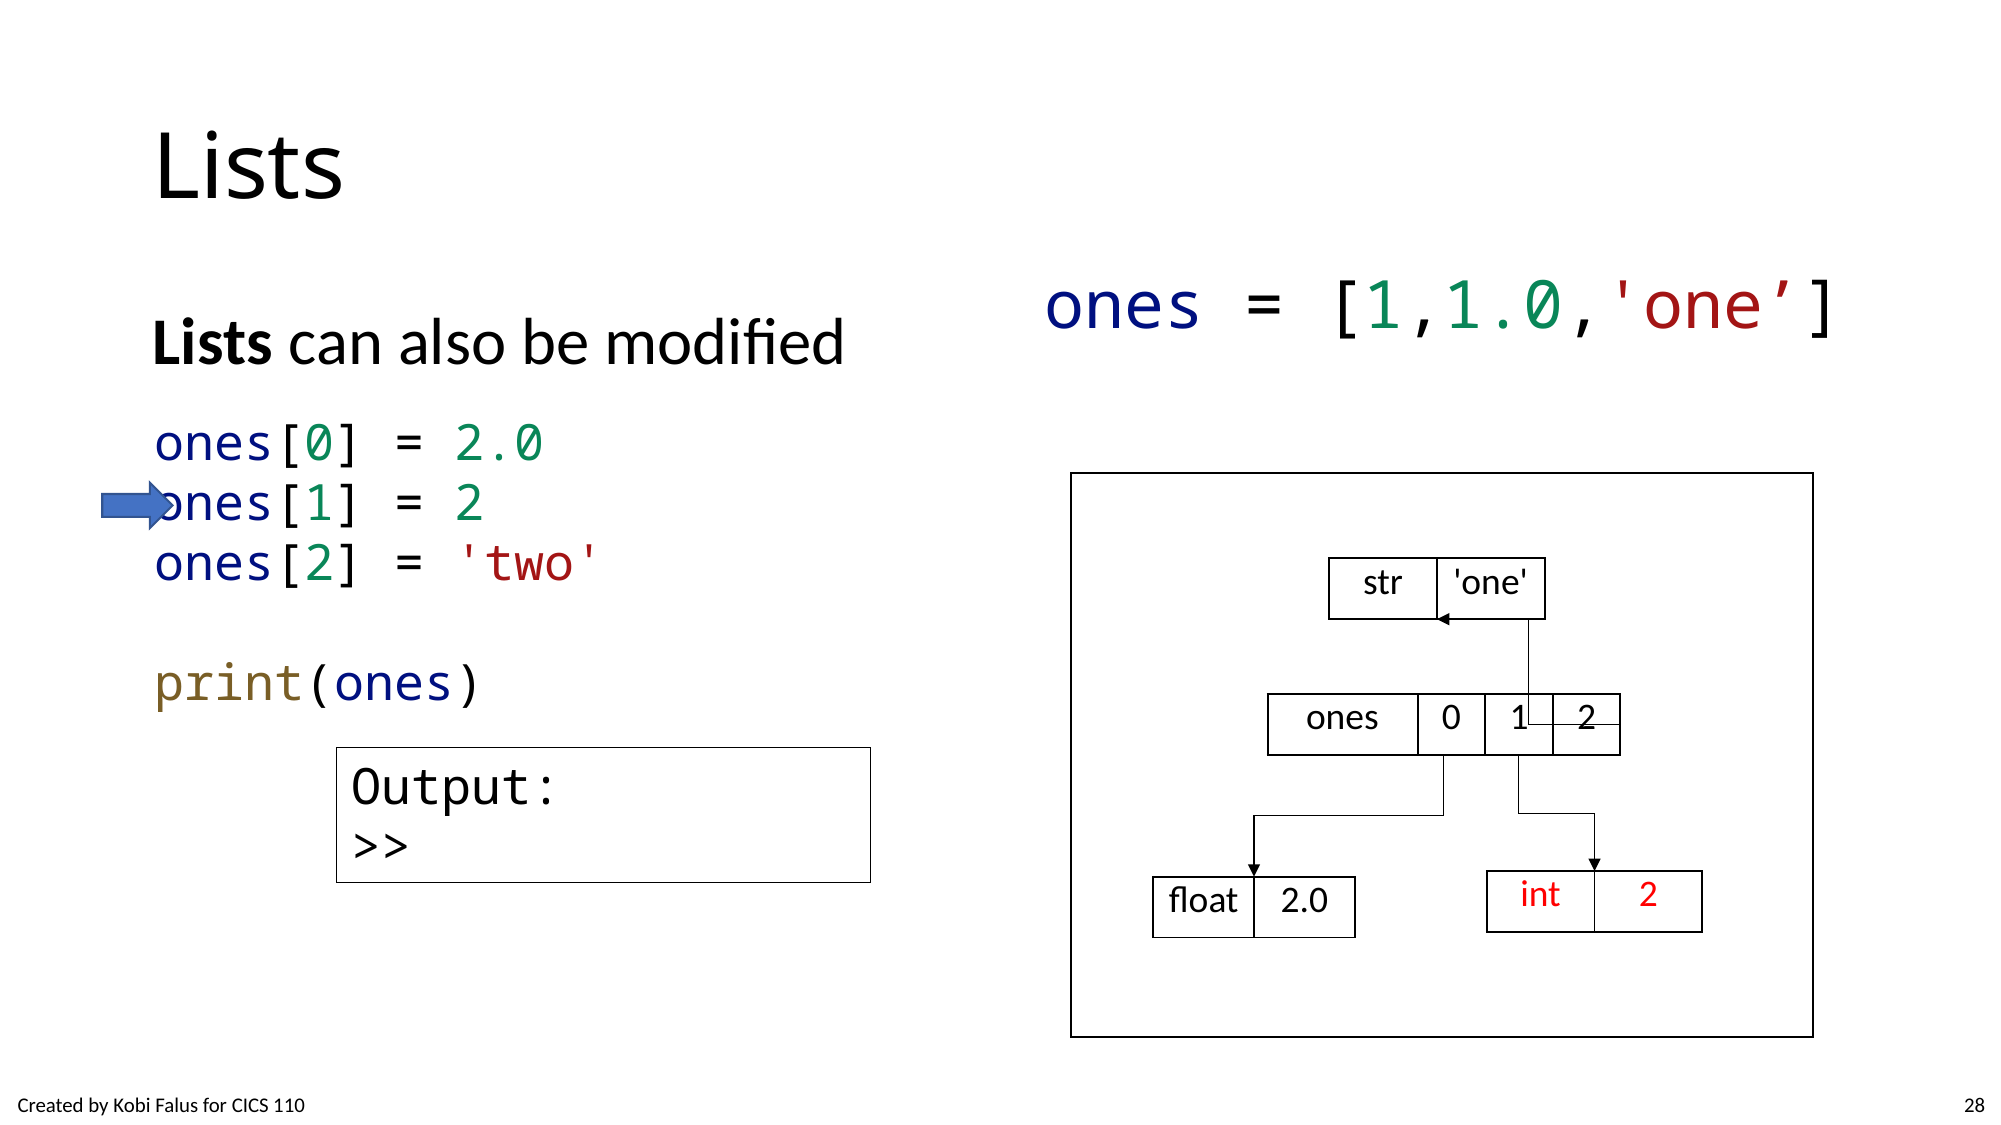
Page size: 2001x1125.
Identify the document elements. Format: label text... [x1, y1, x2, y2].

table_header int [1488, 872, 1594, 931]
table_header 2 [1554, 725, 1619, 754]
text_box [1070, 472, 1814, 1038]
table_header 2.0 [1255, 878, 1354, 937]
table_header float [1154, 878, 1253, 937]
list Lists can also be modified [137, 299, 1044, 409]
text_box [1499, 775, 1615, 852]
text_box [1436, 619, 1621, 725]
text_box ones = [1,1.0,'one’] [1029, 254, 1859, 350]
text_box [101, 480, 175, 531]
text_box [1288, 720, 1410, 911]
title Lists [137, 59, 1863, 278]
table_header 'one' [1438, 559, 1544, 618]
table_header str [1330, 559, 1436, 618]
table_header 0 [1419, 695, 1484, 754]
table_header ones [1269, 695, 1417, 754]
text_box ones[0] = 2.0 ones[1] = 2 ones[2] = 'two' print(ones) [139, 403, 620, 719]
table_header 2 [1595, 872, 1701, 931]
text_box Output: >> [336, 747, 871, 883]
table_header 1 [1486, 725, 1552, 754]
